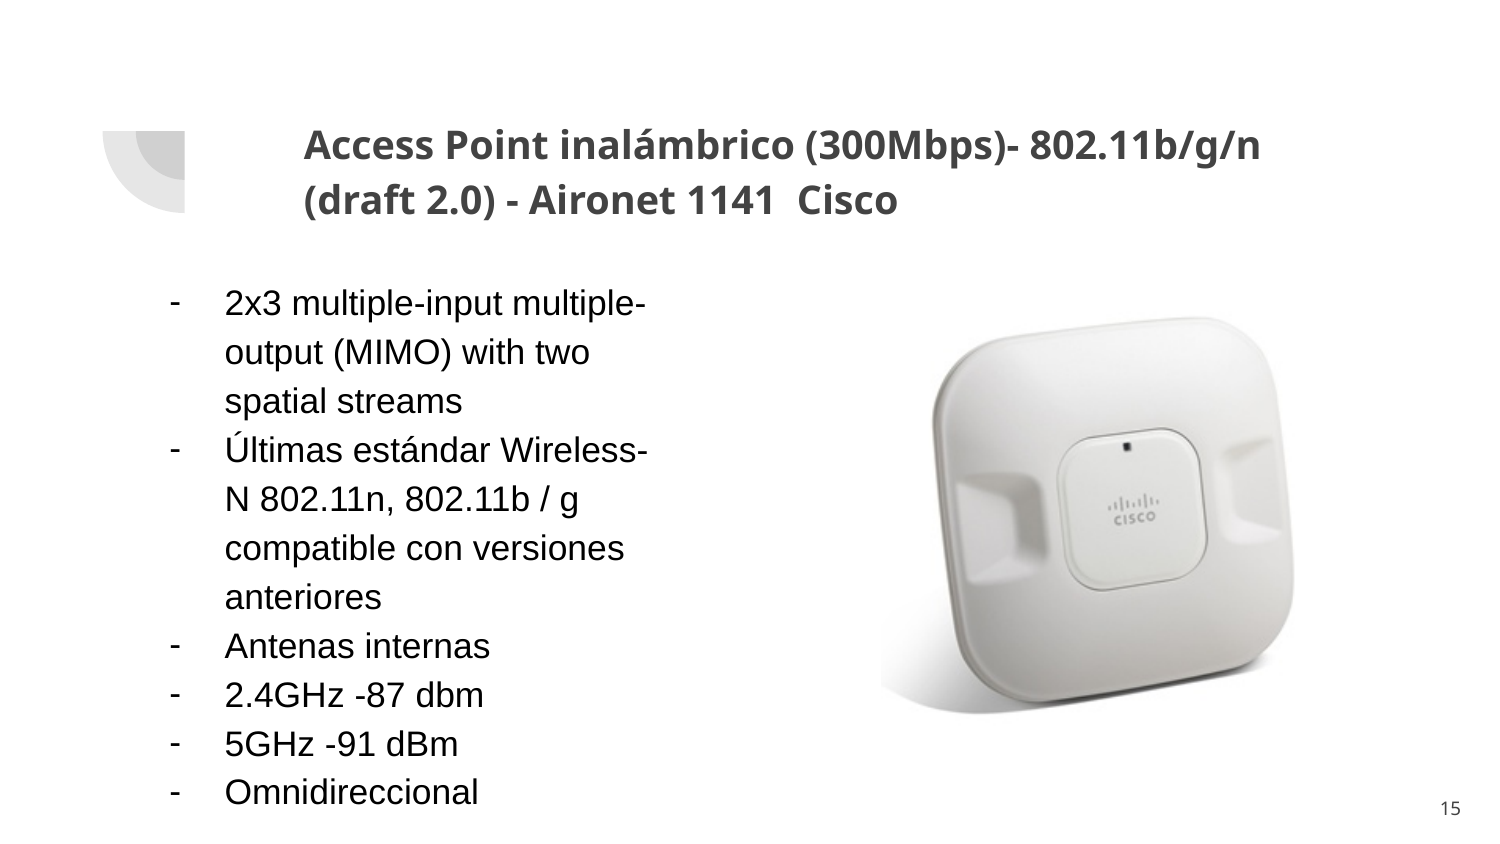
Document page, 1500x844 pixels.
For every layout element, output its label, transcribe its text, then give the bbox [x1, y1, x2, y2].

picture [880, 274, 1351, 744]
slide_number ‹#› [1386, 777, 1477, 842]
list 2x3 multiple-input multiple-output (MIMO) with two spatial streams Últimas estándar Wireless-N 802.11n, 802.11b / g compatible con versiones anteriores Antenas internas 2.4GHz -87 dbm 5GHz -91 dBm Omnidireccional [134, 259, 678, 696]
title Access Point inalámbrico (300Mbps)- 802.11b/g/n (draft 2.0) - Aironet 1141 Cisco [213, 98, 1377, 359]
